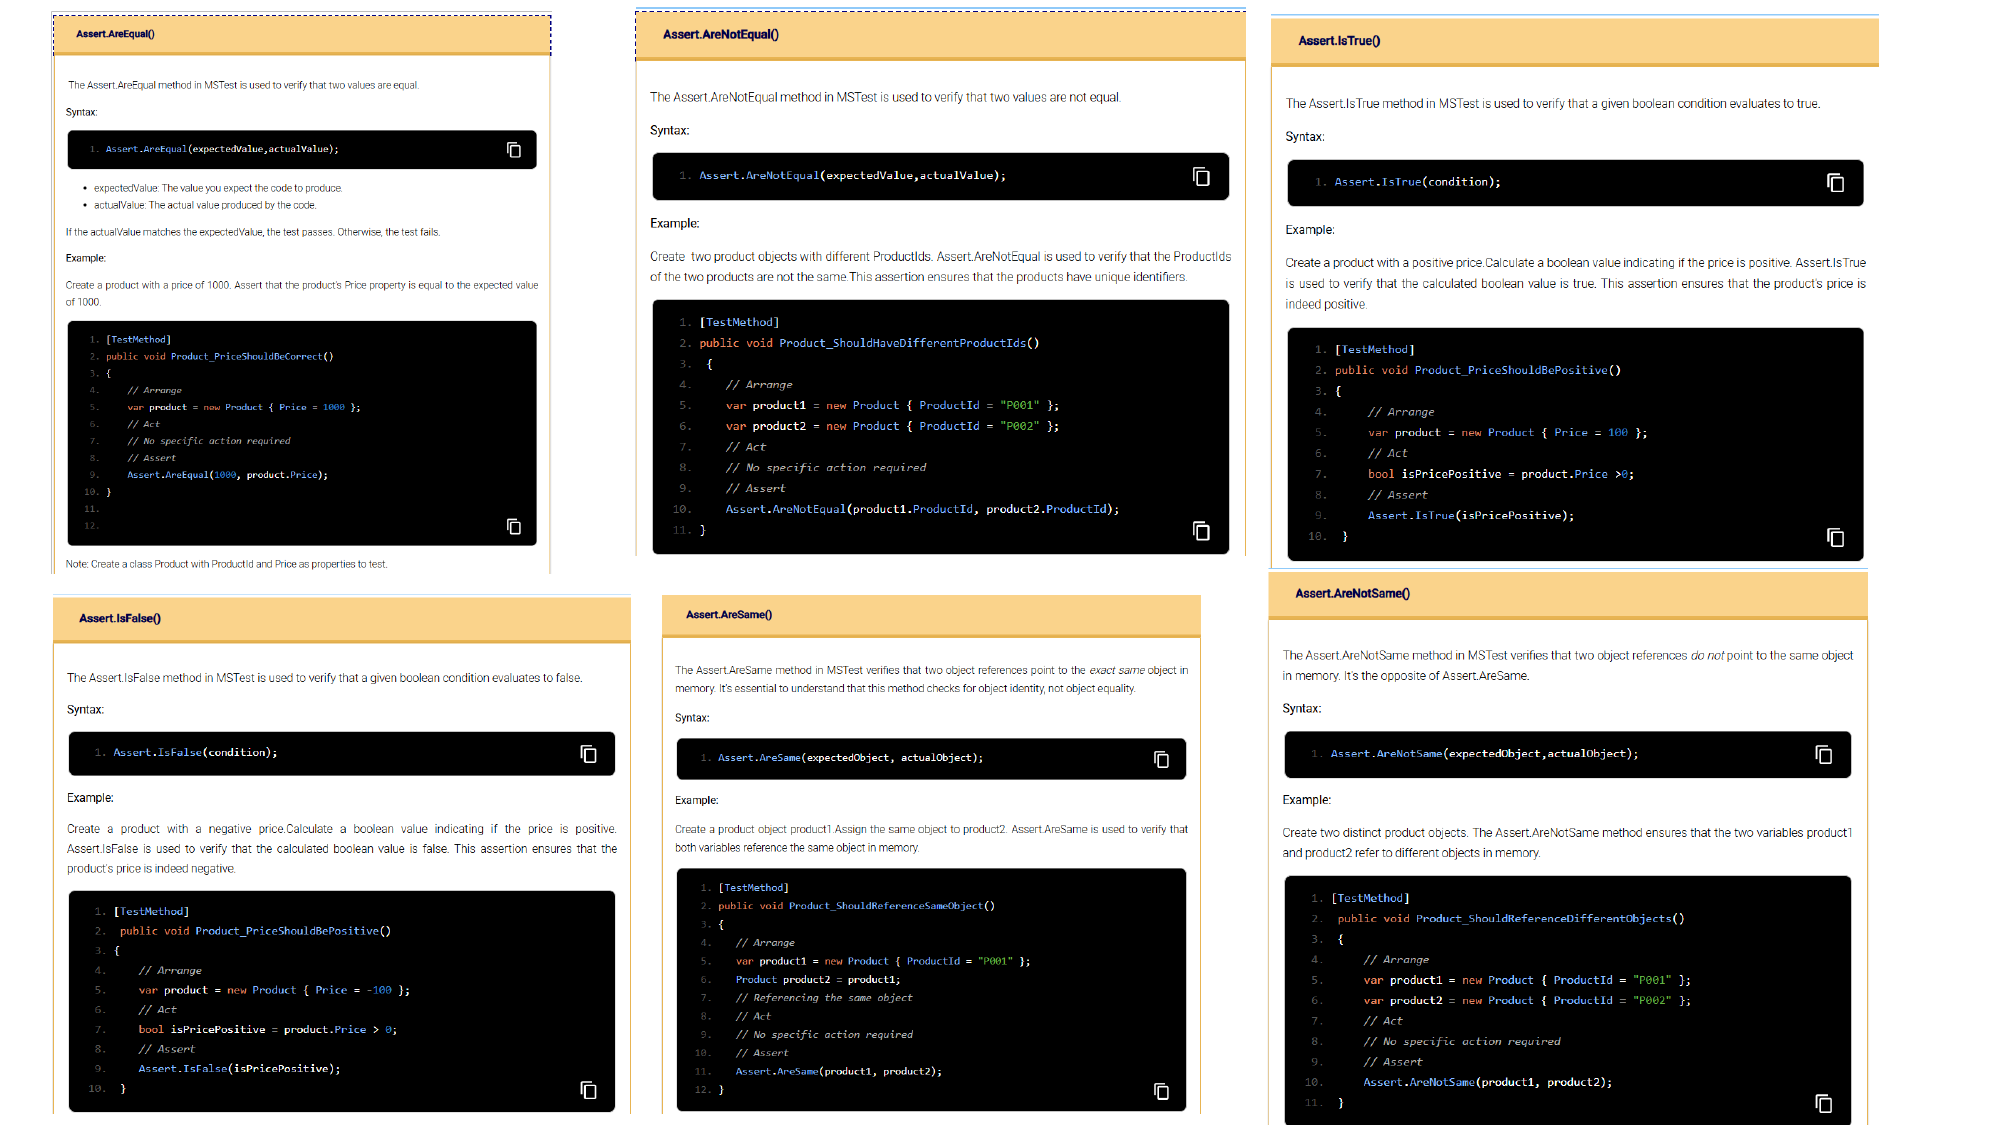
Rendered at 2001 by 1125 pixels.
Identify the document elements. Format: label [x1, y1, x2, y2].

picture [50, 10, 553, 574]
picture [659, 592, 1202, 1115]
picture [1264, 12, 1880, 1125]
picture [633, 5, 1247, 558]
picture [50, 592, 632, 1115]
